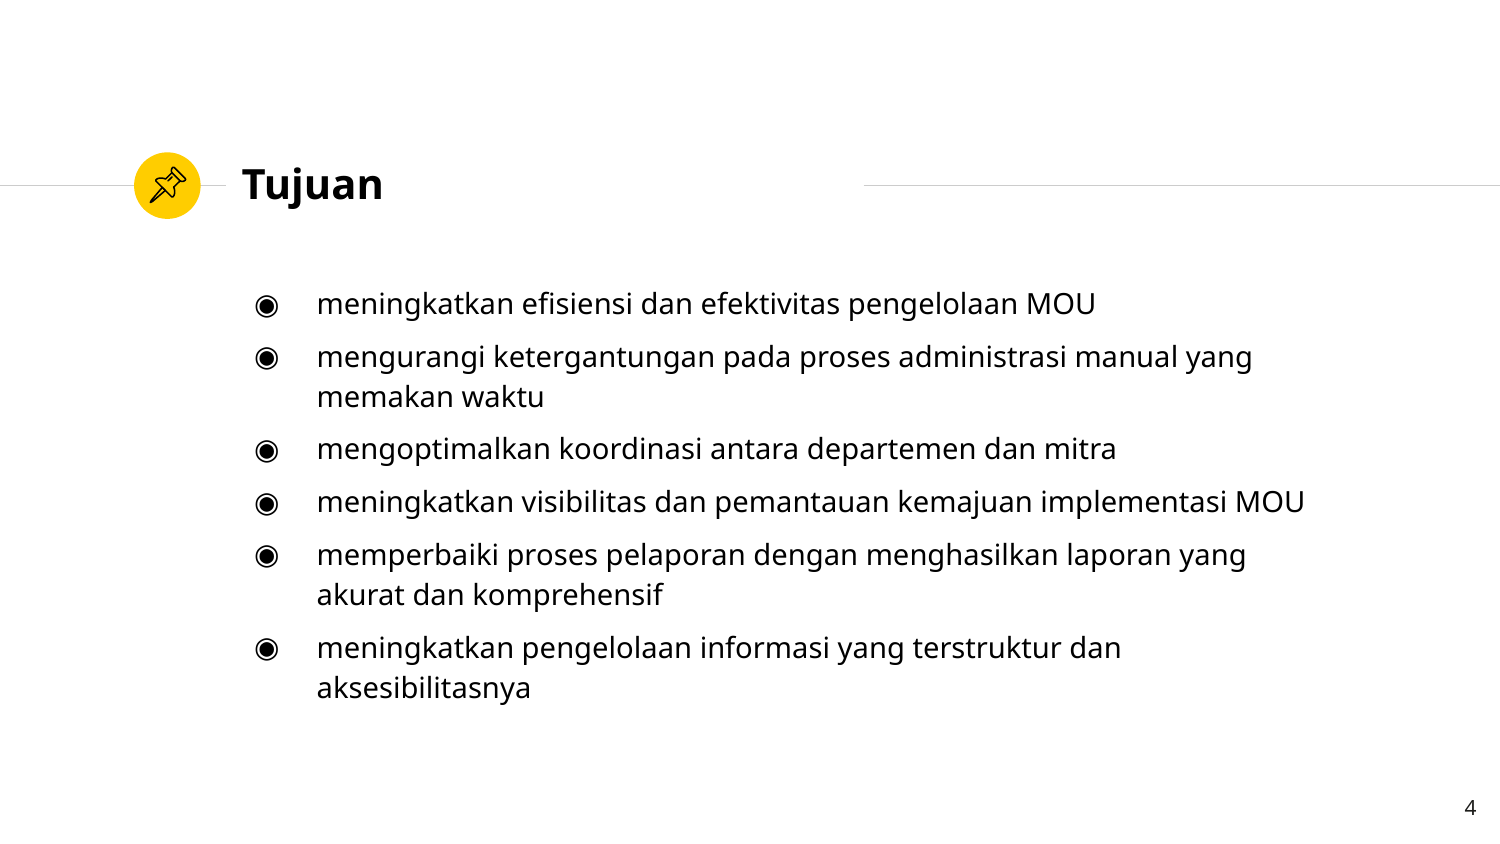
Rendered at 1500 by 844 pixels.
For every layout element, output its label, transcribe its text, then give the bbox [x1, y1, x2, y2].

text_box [150, 166, 186, 203]
slide_number 4 [1401, 779, 1492, 844]
title Tujuan [226, 146, 863, 219]
list meningkatkan efisiensi dan efektivitas pengelolaan MOU mengurangi ketergantungan pada proses administrasi manual yang memakan waktu mengoptimalkan koordinasi antara departemen dan mitra meningkatkan visibilitas dan pemantauan kemajuan implementasi MOU memperbaiki proses pelaporan dengan menghasilkan laporan yang akurat dan komprehensif meningkatkan pengelolaan informasi yang terstruktur dan aksesibilitasnya [226, 265, 1344, 776]
